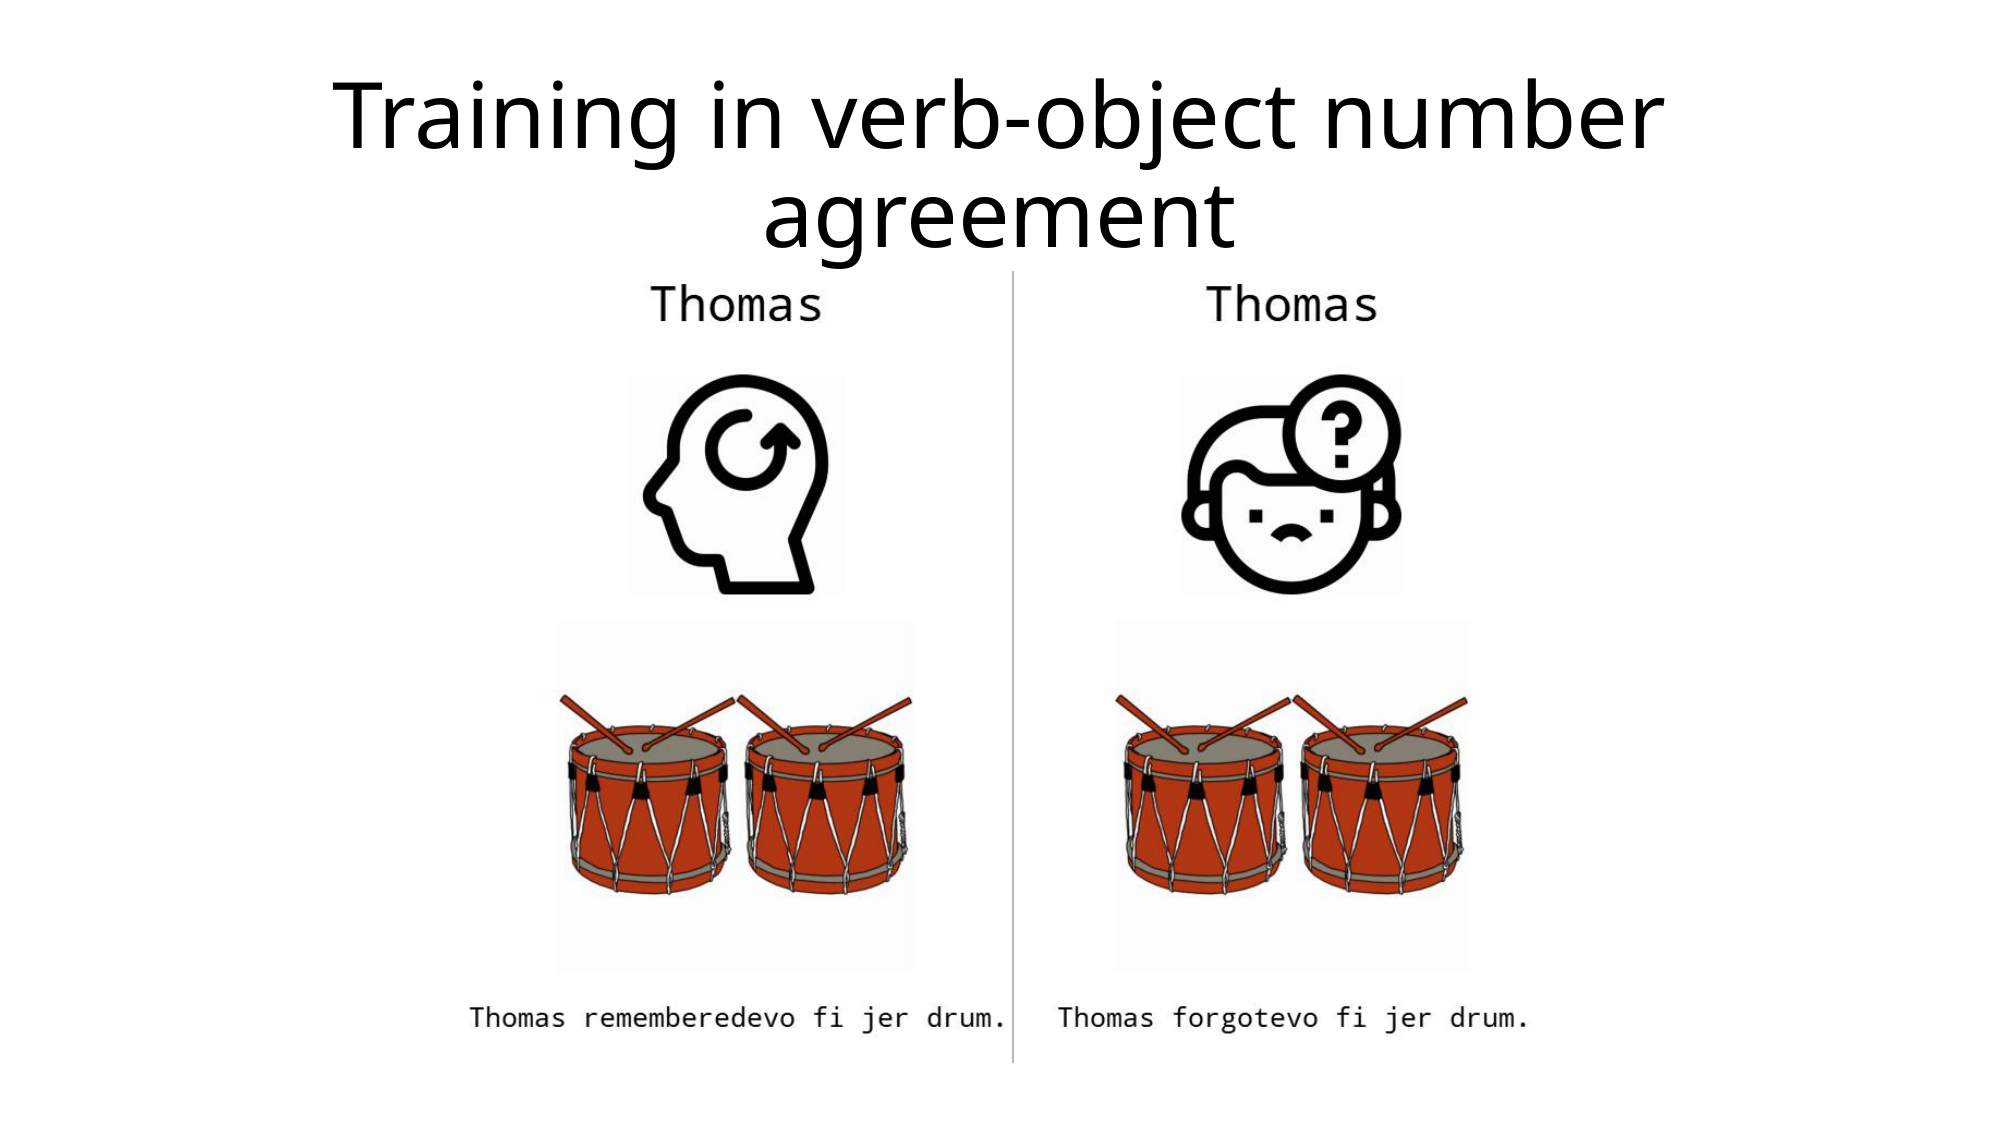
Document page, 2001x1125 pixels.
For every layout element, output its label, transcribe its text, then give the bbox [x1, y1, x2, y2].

picture [460, 271, 1540, 1063]
title Training in verb-object number agreement [137, 59, 1863, 278]
